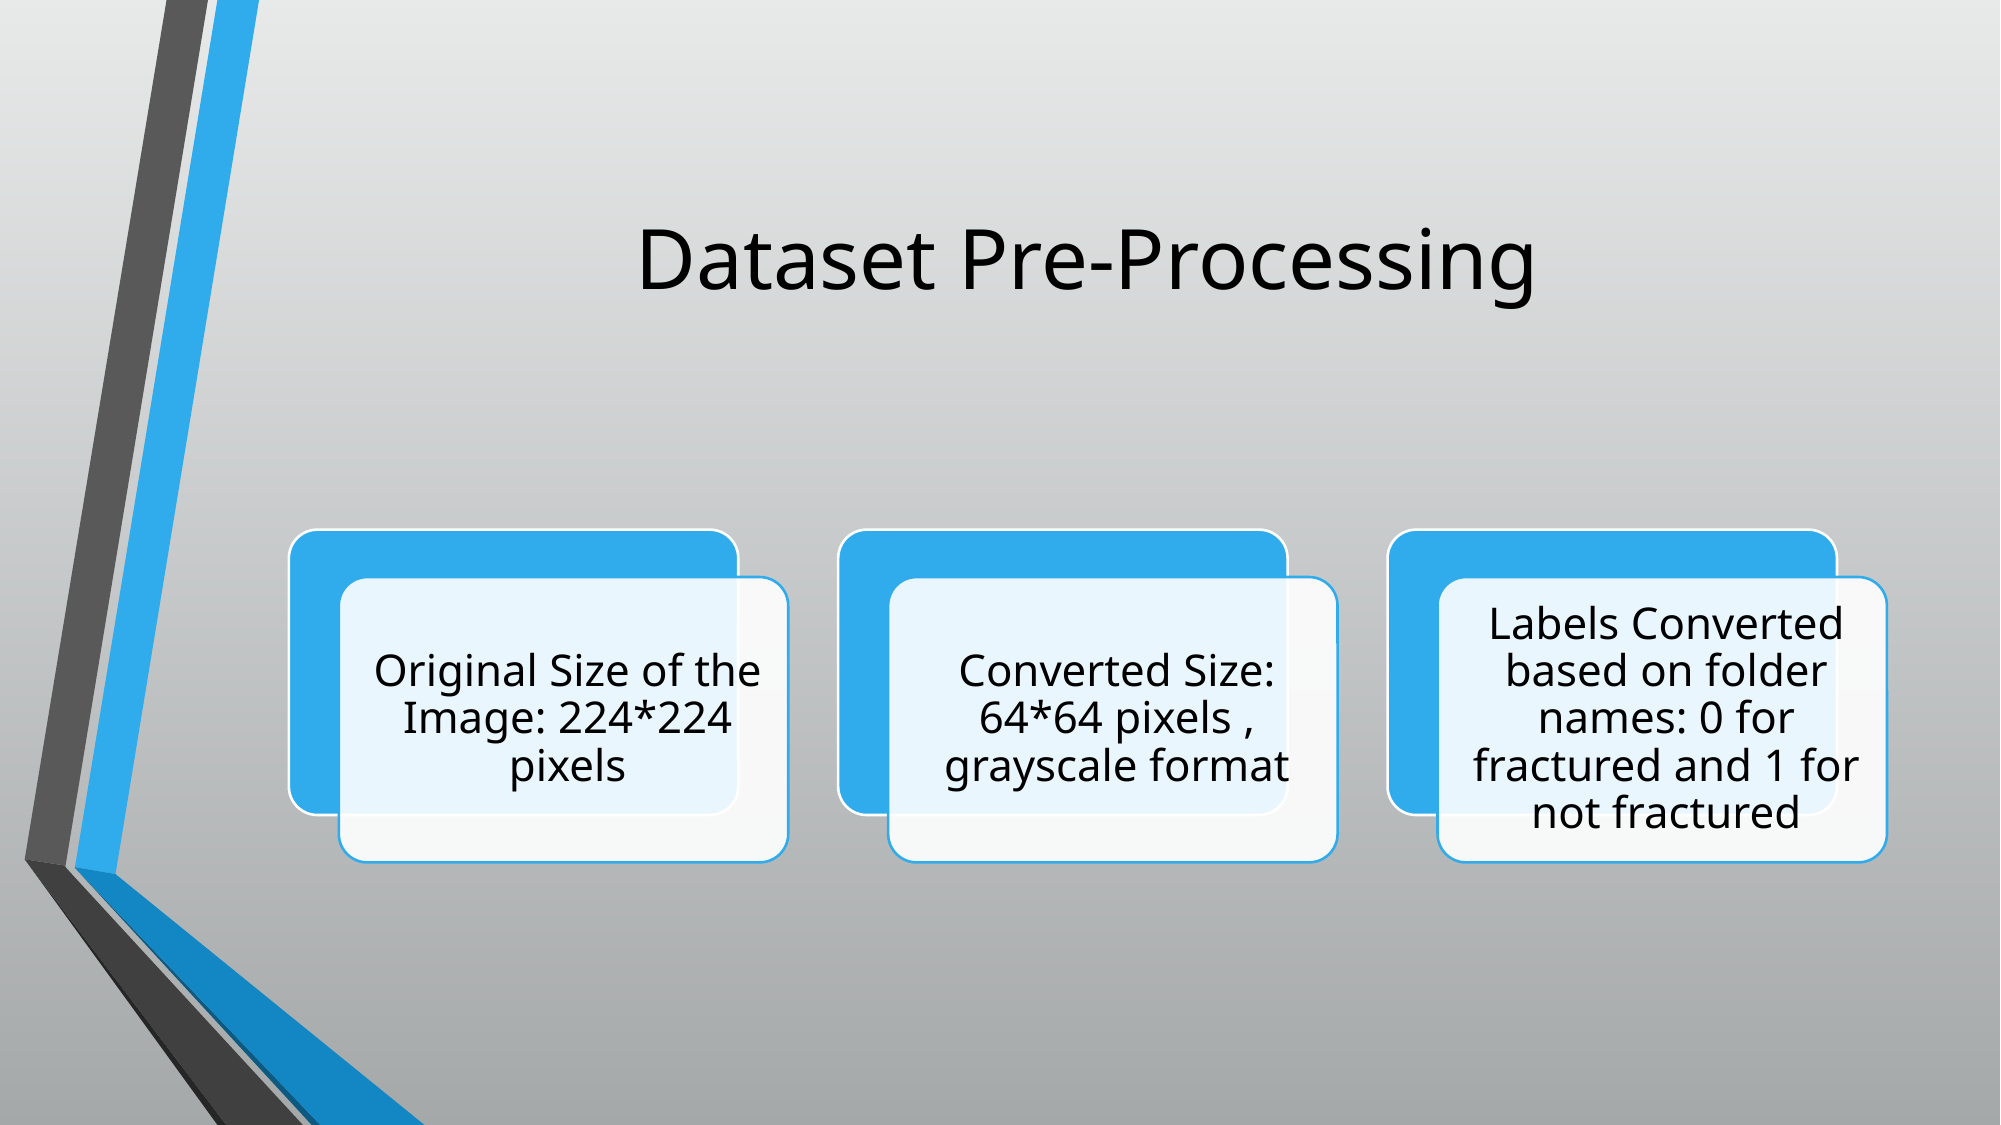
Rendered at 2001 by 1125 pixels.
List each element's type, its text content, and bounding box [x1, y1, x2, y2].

title Dataset Pre-Processing [288, 112, 1887, 400]
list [288, 441, 1888, 951]
